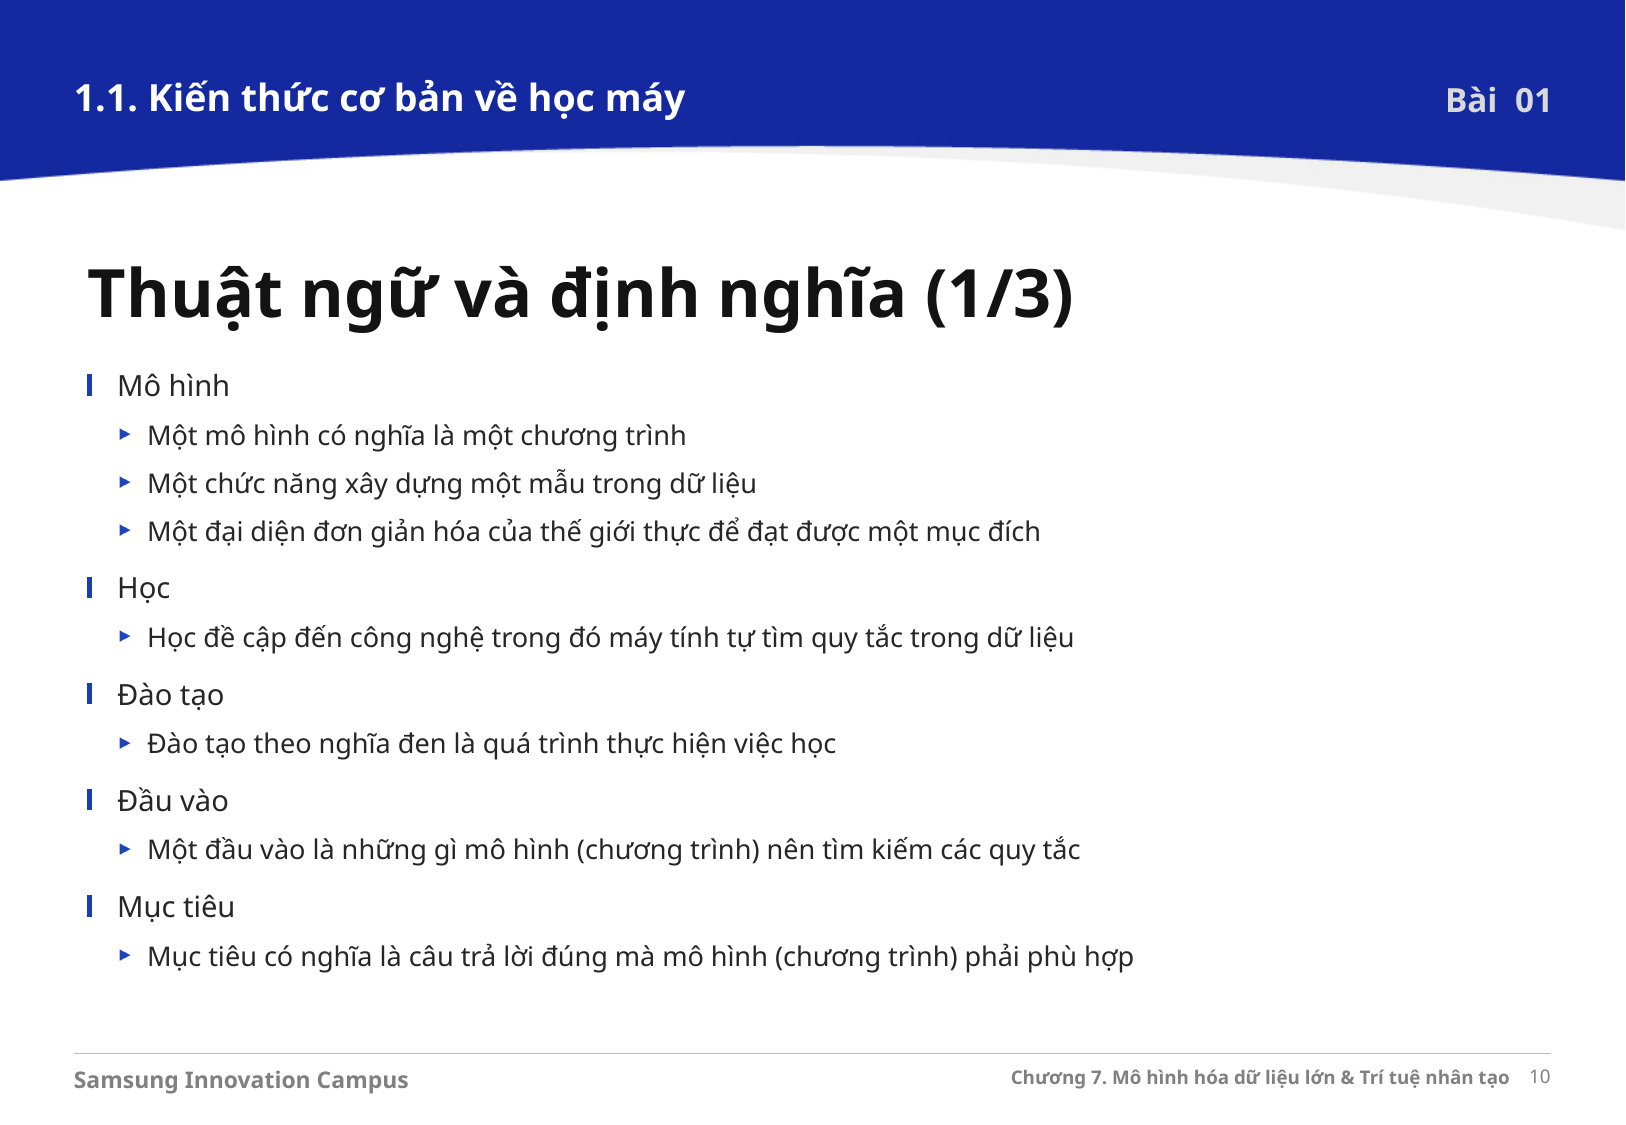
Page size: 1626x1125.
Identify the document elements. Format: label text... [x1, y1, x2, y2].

list Bài 01 [1423, 79, 1554, 120]
list Mô hình Một mô hình có nghĩa là một chương trình Một chức năng xây dựng một mẫu trong dữ liệu Một đại diện đơn giản hóa của thế giới thực để đạt được một mục đích Học Học đề cập đến công nghệ trong đó máy tính tự tìm quy tắc trong dữ liệu Đào tạo Đào tạo theo nghĩa đen là quá trình thực hiện việc học Đầu vào Một đầu vào là những gì mô hình (chương trình) nên tìm kiếm các quy tắc Mục tiêu Mục tiêu có nghĩa là câu trả lời đúng mà mô hình (chương trình) phải phù hợp [87, 365, 1531, 1027]
list 1.1. Kiến thức cơ bản về học máy [73, 73, 980, 119]
picture [0, 0, 1625, 1125]
list Thuật ngữ và định nghĩa (1/3) [87, 249, 1531, 331]
